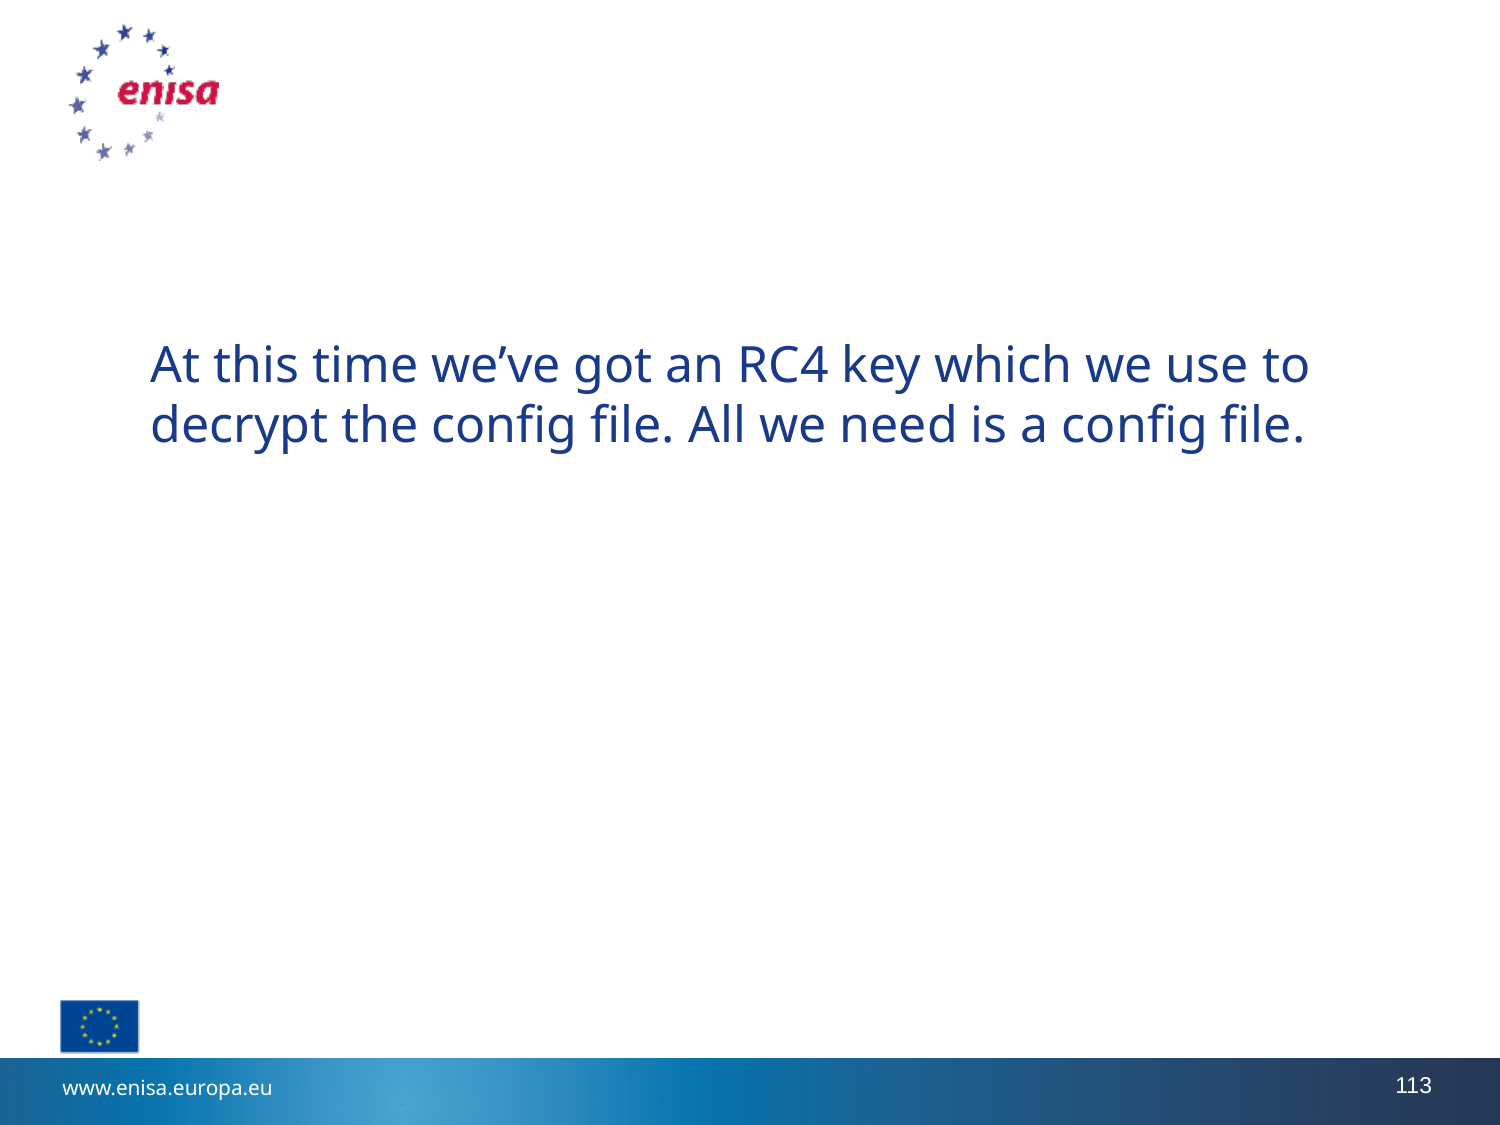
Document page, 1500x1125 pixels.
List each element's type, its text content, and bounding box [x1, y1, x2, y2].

picture [715, 1058, 721, 1125]
picture [0, 1058, 132, 1125]
picture [59, 999, 140, 1054]
picture [708, 1058, 713, 1125]
picture [68, 23, 219, 161]
picture [134, 1058, 140, 1125]
picture [180, 1058, 667, 1125]
picture [724, 1058, 1500, 1125]
list At this time we’ve got an RC4 key which we use to decrypt the config file. All we need is a config file. [135, 324, 1436, 975]
picture [142, 1058, 147, 1125]
